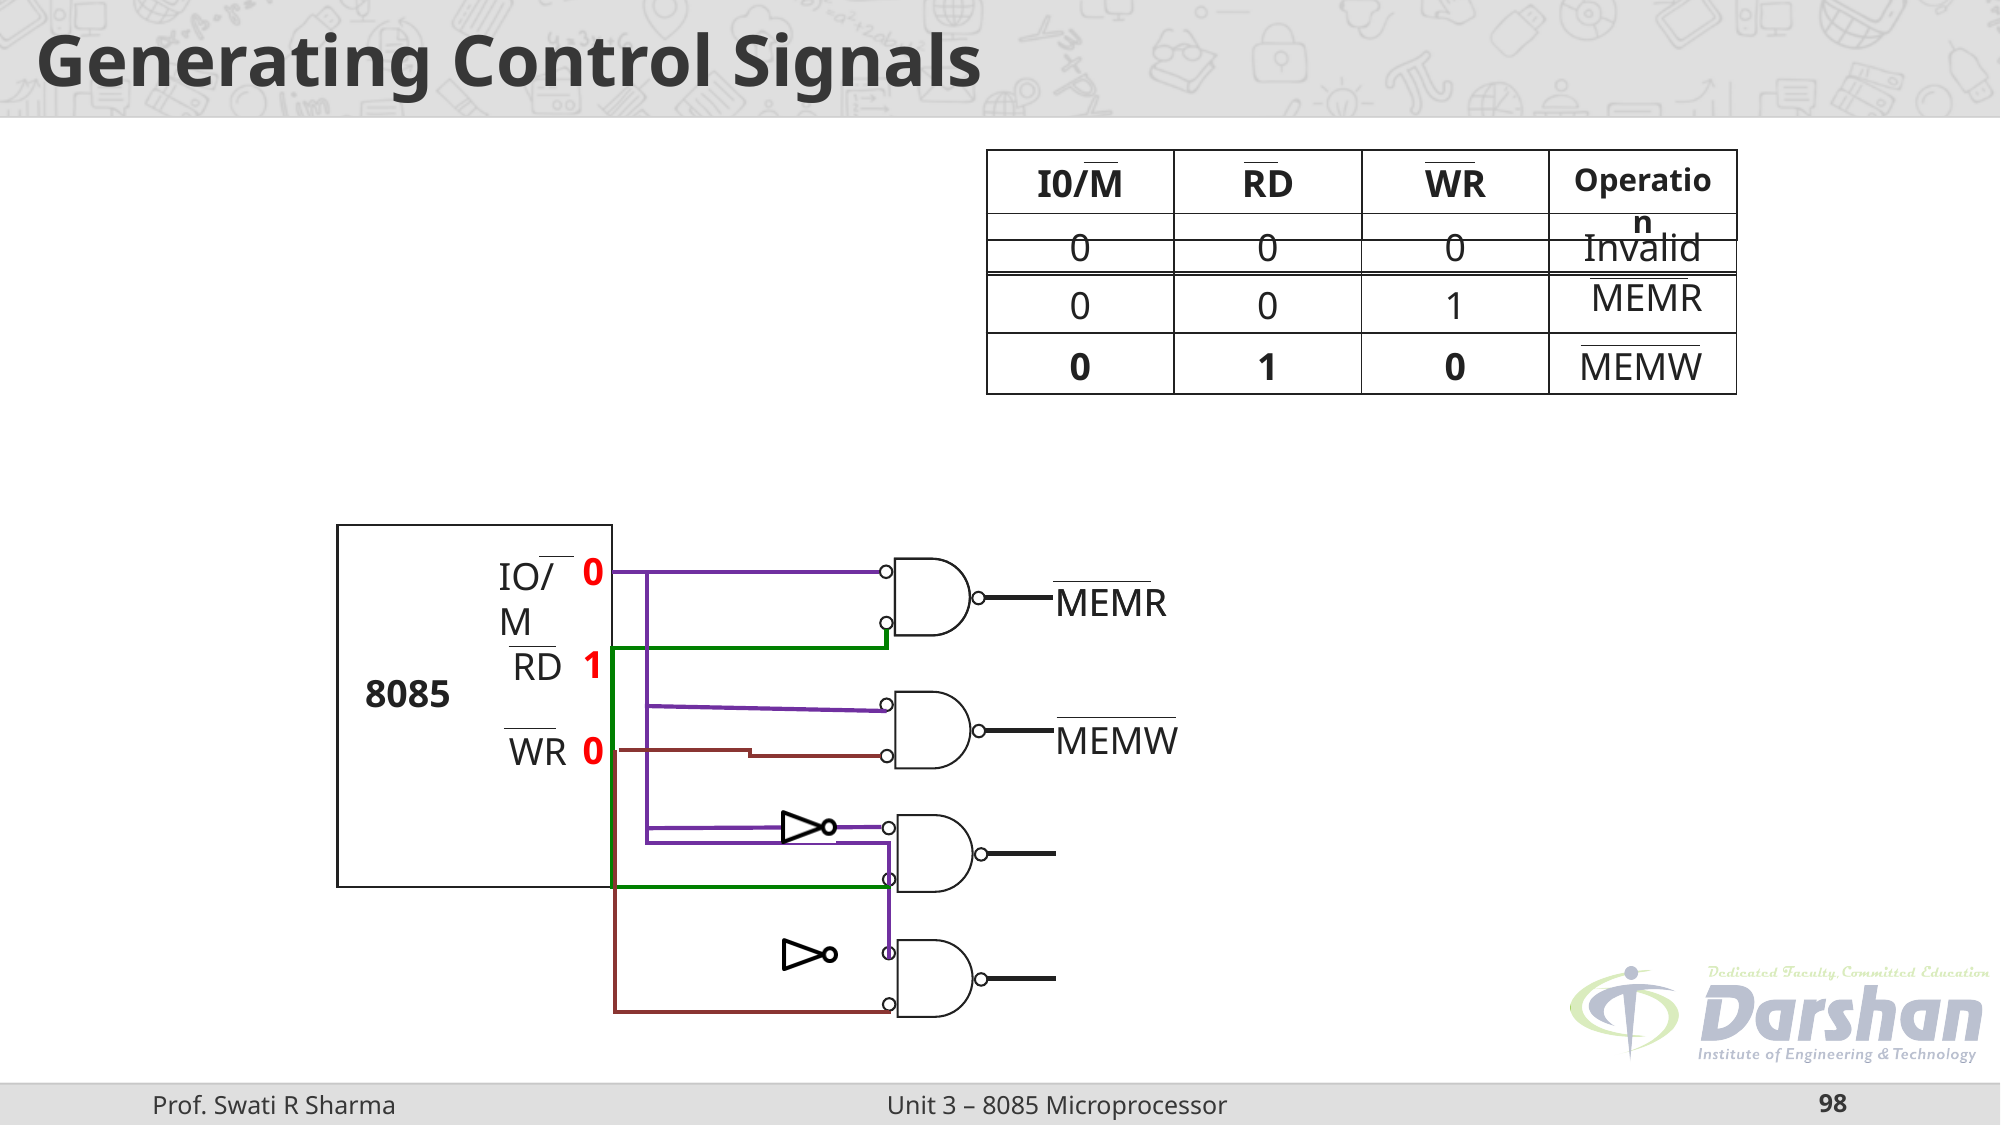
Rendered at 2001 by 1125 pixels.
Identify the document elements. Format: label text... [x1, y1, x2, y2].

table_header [1175, 151, 1361, 213]
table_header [1363, 151, 1548, 213]
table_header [1550, 273, 1736, 332]
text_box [1575, 266, 1726, 327]
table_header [1175, 273, 1361, 332]
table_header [1175, 334, 1361, 393]
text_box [336, 524, 1244, 1018]
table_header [1550, 151, 1736, 213]
picture [782, 938, 838, 972]
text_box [1564, 335, 1726, 395]
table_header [1362, 334, 1548, 393]
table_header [988, 214, 1173, 271]
table_cell 15 [1570, 966, 1990, 1063]
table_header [1362, 214, 1548, 271]
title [0, 0, 2000, 117]
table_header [1175, 214, 1361, 271]
picture [781, 810, 837, 844]
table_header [1550, 214, 1736, 271]
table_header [988, 151, 1173, 213]
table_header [1362, 273, 1548, 332]
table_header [988, 334, 1173, 393]
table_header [1550, 334, 1736, 393]
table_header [988, 273, 1173, 332]
